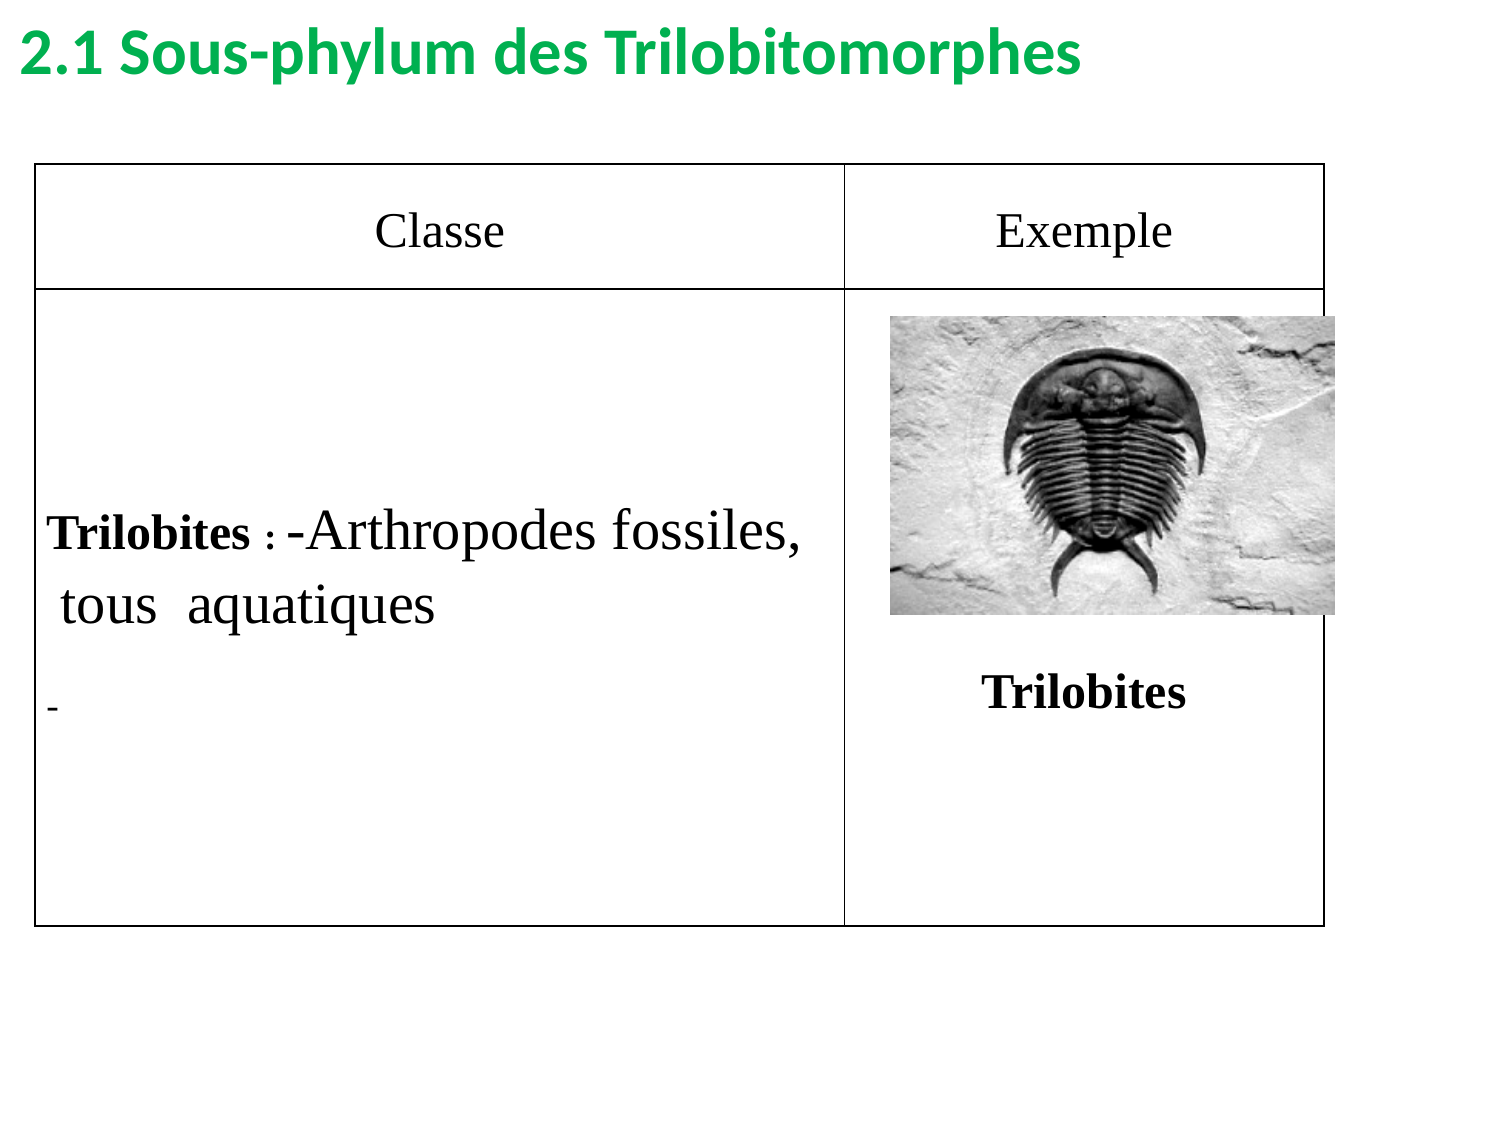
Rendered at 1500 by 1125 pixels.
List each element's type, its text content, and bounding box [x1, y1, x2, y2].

text_box 2.1 Sous-phylum des Trilobitomorphes [4, 0, 1099, 96]
table_cell Trilobites [845, 290, 1323, 925]
table_cell Trilobites : -Arthropodes fossiles, tous aquatiques - [36, 290, 844, 925]
picture [890, 316, 1335, 615]
table_header Classe [36, 165, 844, 288]
table_header Exemple [845, 165, 1323, 288]
